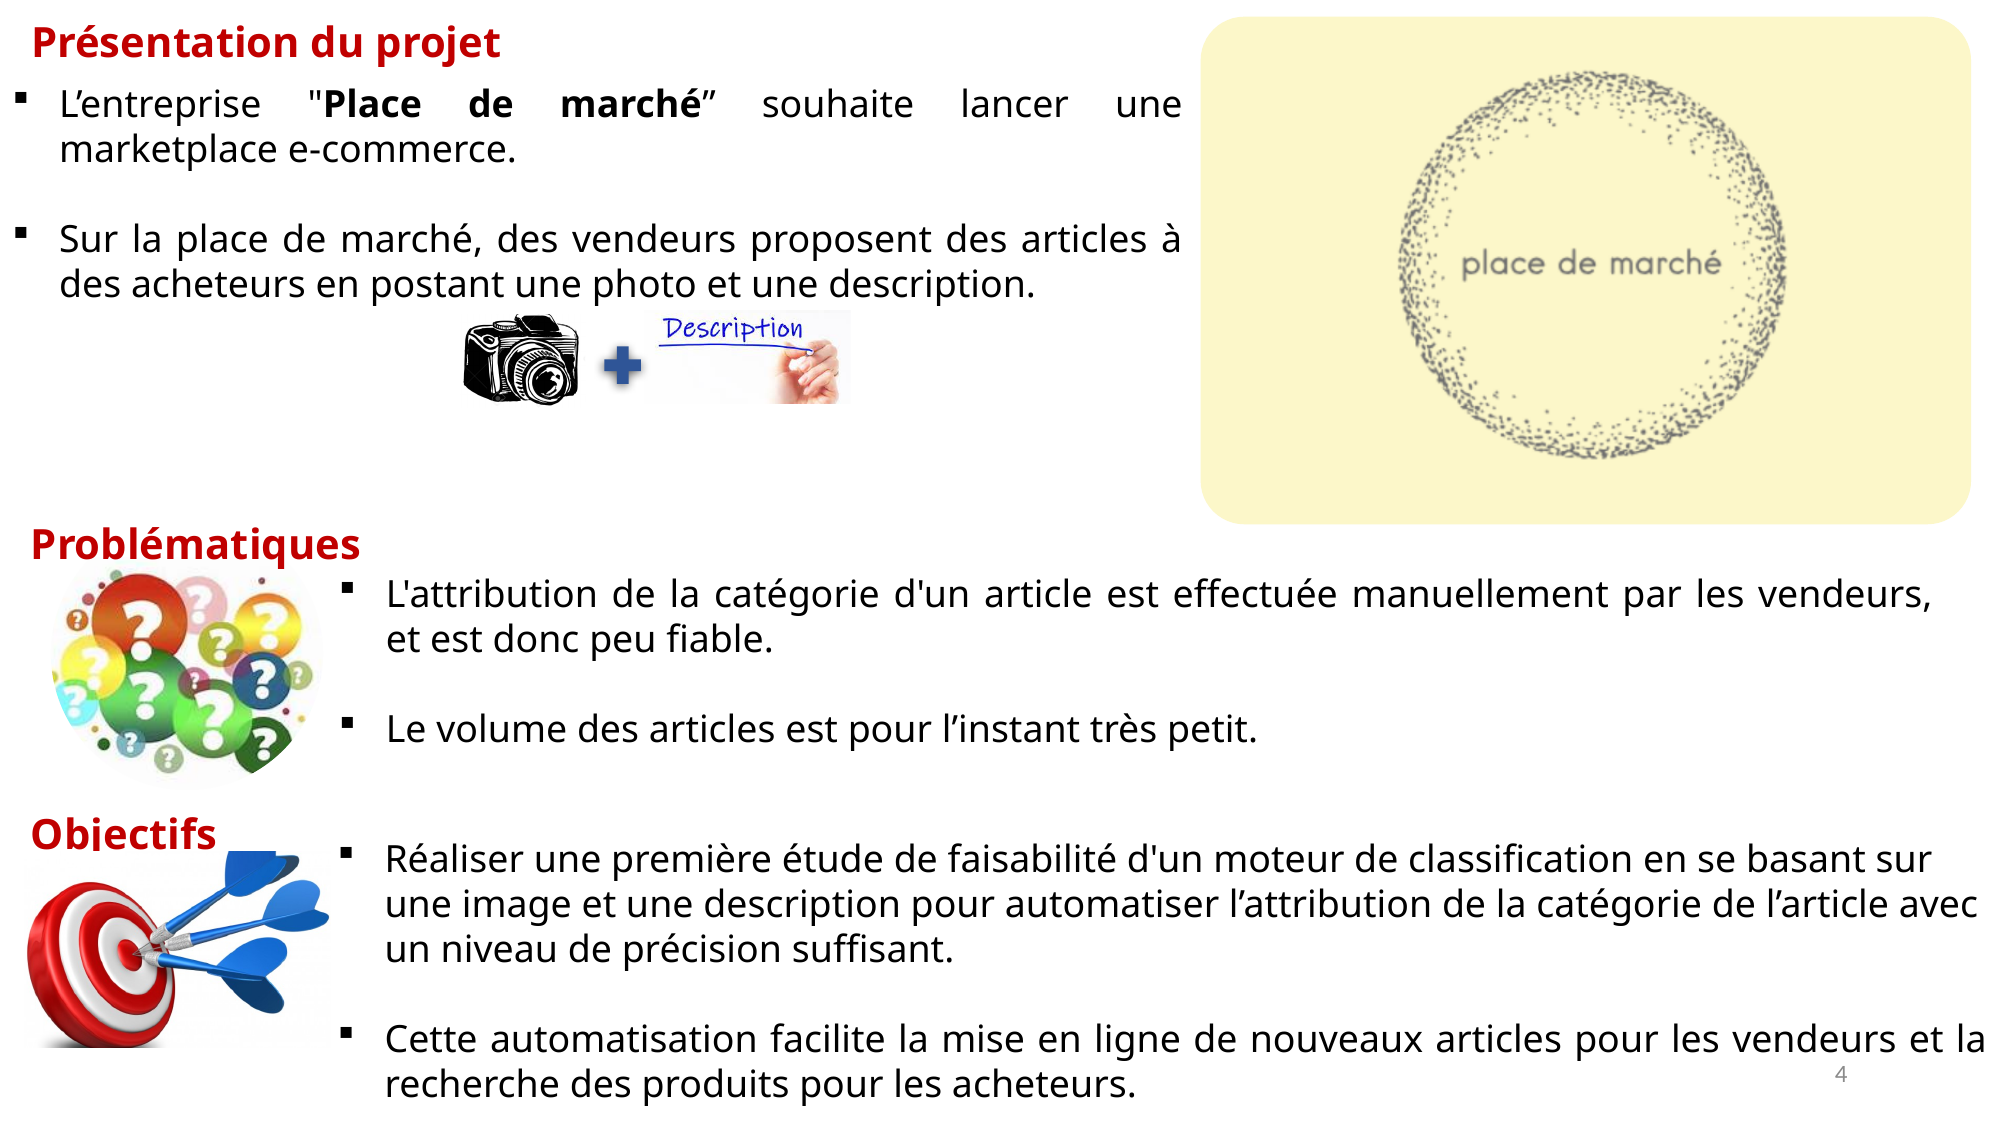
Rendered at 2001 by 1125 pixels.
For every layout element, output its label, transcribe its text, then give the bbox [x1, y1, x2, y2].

picture [50, 557, 324, 791]
text_box Réaliser une première étude de faisabilité d'un moteur de classification en se basant sur une image et une description pour automatiser l’attribution de la catégorie de l’article avec un niveau de précision suffisant. Cette automatisation facilite la mise en ligne de nouveaux articles pour les vendeurs et la recherche des produits pour les acheteurs. [323, 828, 2000, 1113]
text_box L'attribution de la catégorie d'un article est effectuée manuellement par les vendeurs, et est donc peu fiable. Le volume des articles est pour l’instant très petit. [324, 562, 1949, 758]
text_box Objectifs [16, 776, 373, 1041]
slide_number 4 [1412, 1042, 1863, 1103]
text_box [460, 310, 851, 408]
text_box Problématiques [16, 485, 1507, 576]
picture [24, 851, 331, 1048]
text_box Présentation du projet [15, 0, 809, 72]
picture [1200, 16, 1972, 525]
text_box L’entreprise "Place de marché” souhaite lancer une marketplace e-commerce. Sur la place de marché, des vendeurs proposent des articles à des acheteurs en postant une photo et une description. [0, 72, 1198, 403]
